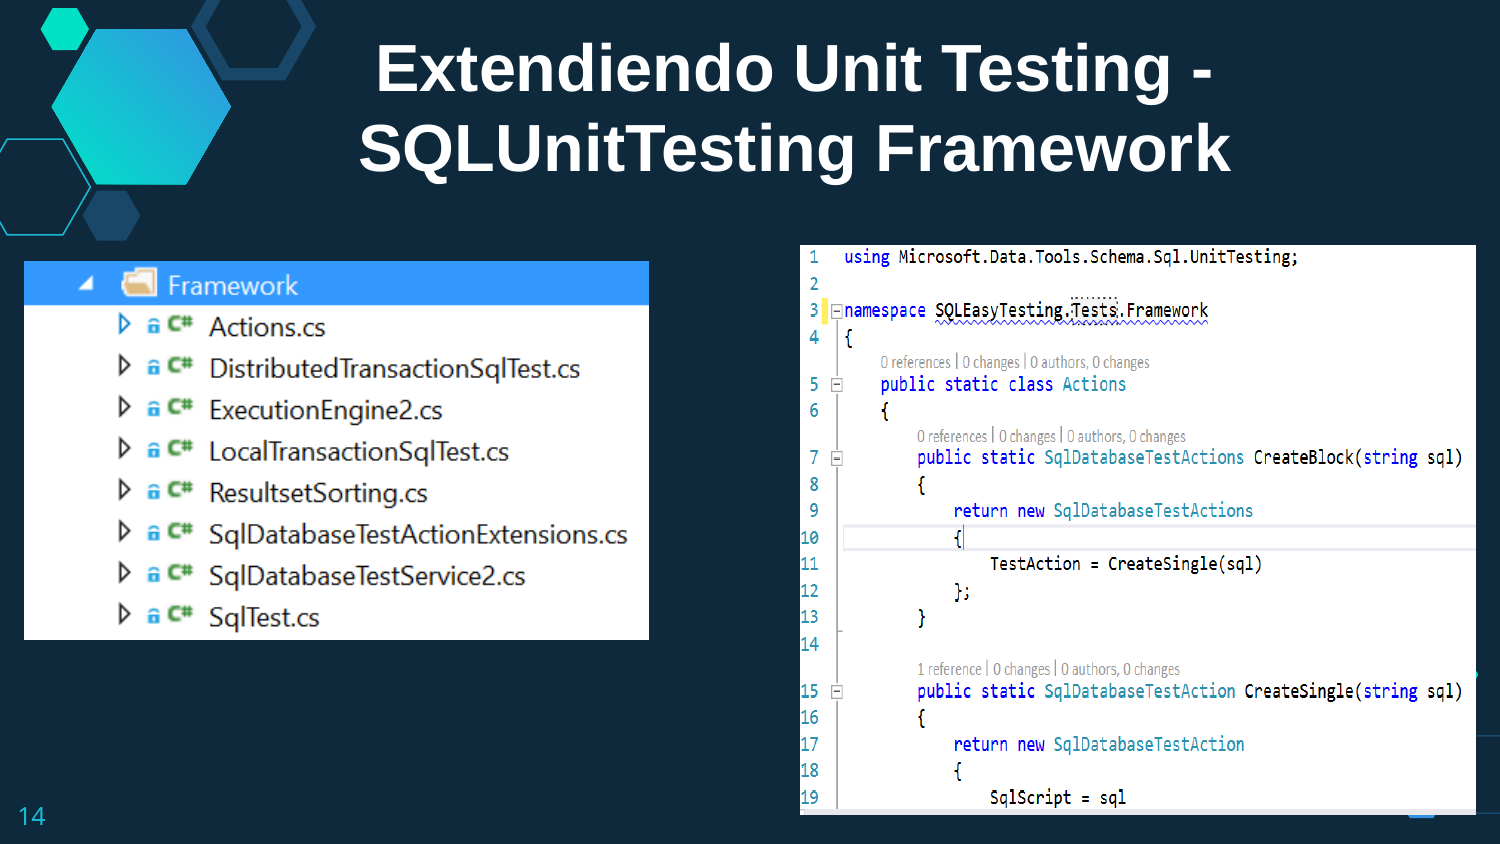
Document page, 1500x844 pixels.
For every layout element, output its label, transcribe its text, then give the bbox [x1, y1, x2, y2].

picture [24, 261, 649, 641]
text_box [43, 24, 1435, 126]
picture [799, 245, 1476, 815]
slide_number 14 [2, 785, 93, 844]
text_box Extendiendo Unit Testing - SQLUnitTesting Framework [138, 42, 1453, 200]
